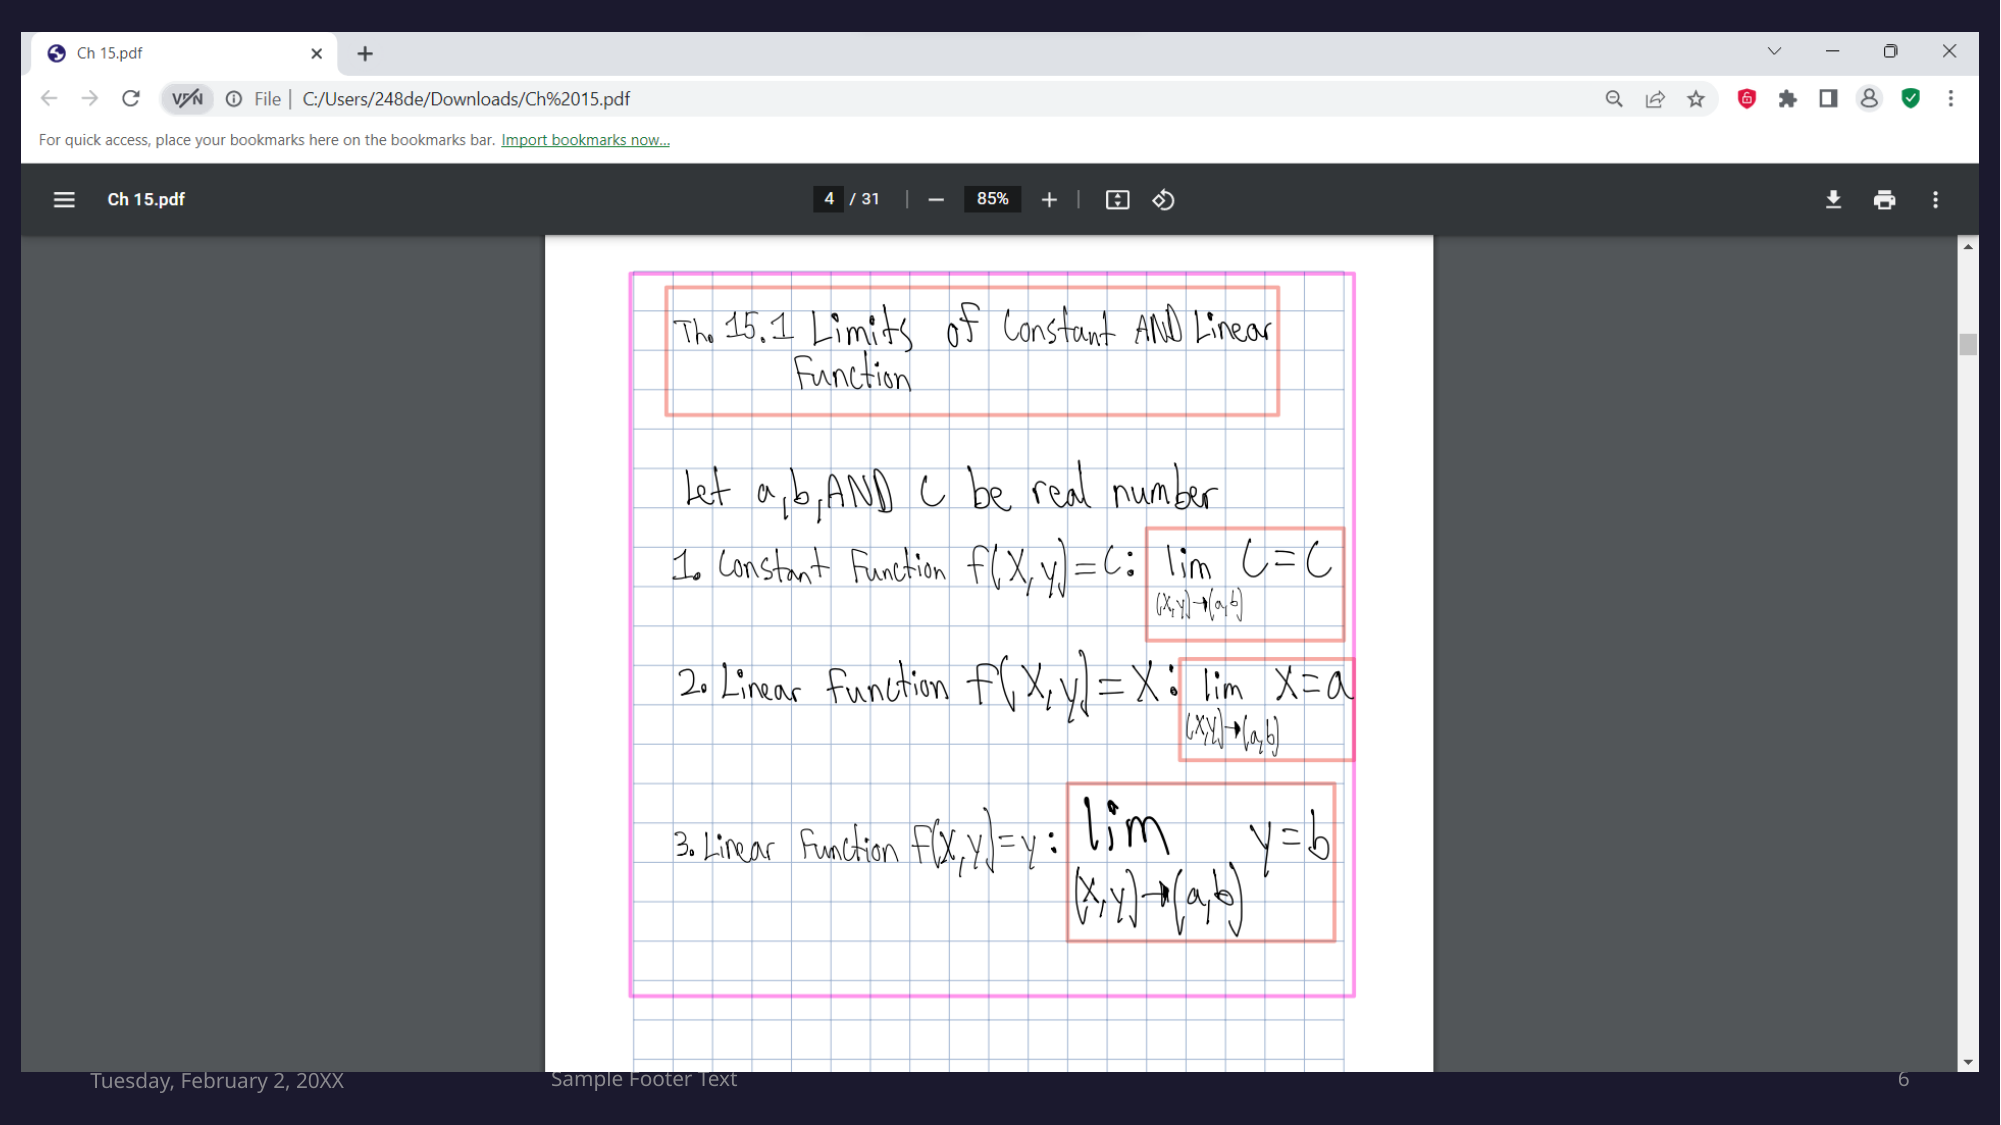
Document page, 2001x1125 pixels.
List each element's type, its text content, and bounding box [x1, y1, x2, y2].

footer Sample Footer Text [551, 1072, 1598, 1093]
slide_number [90, 1072, 522, 1093]
picture [21, 32, 1979, 1072]
slide_number 6 [1632, 1072, 1910, 1093]
